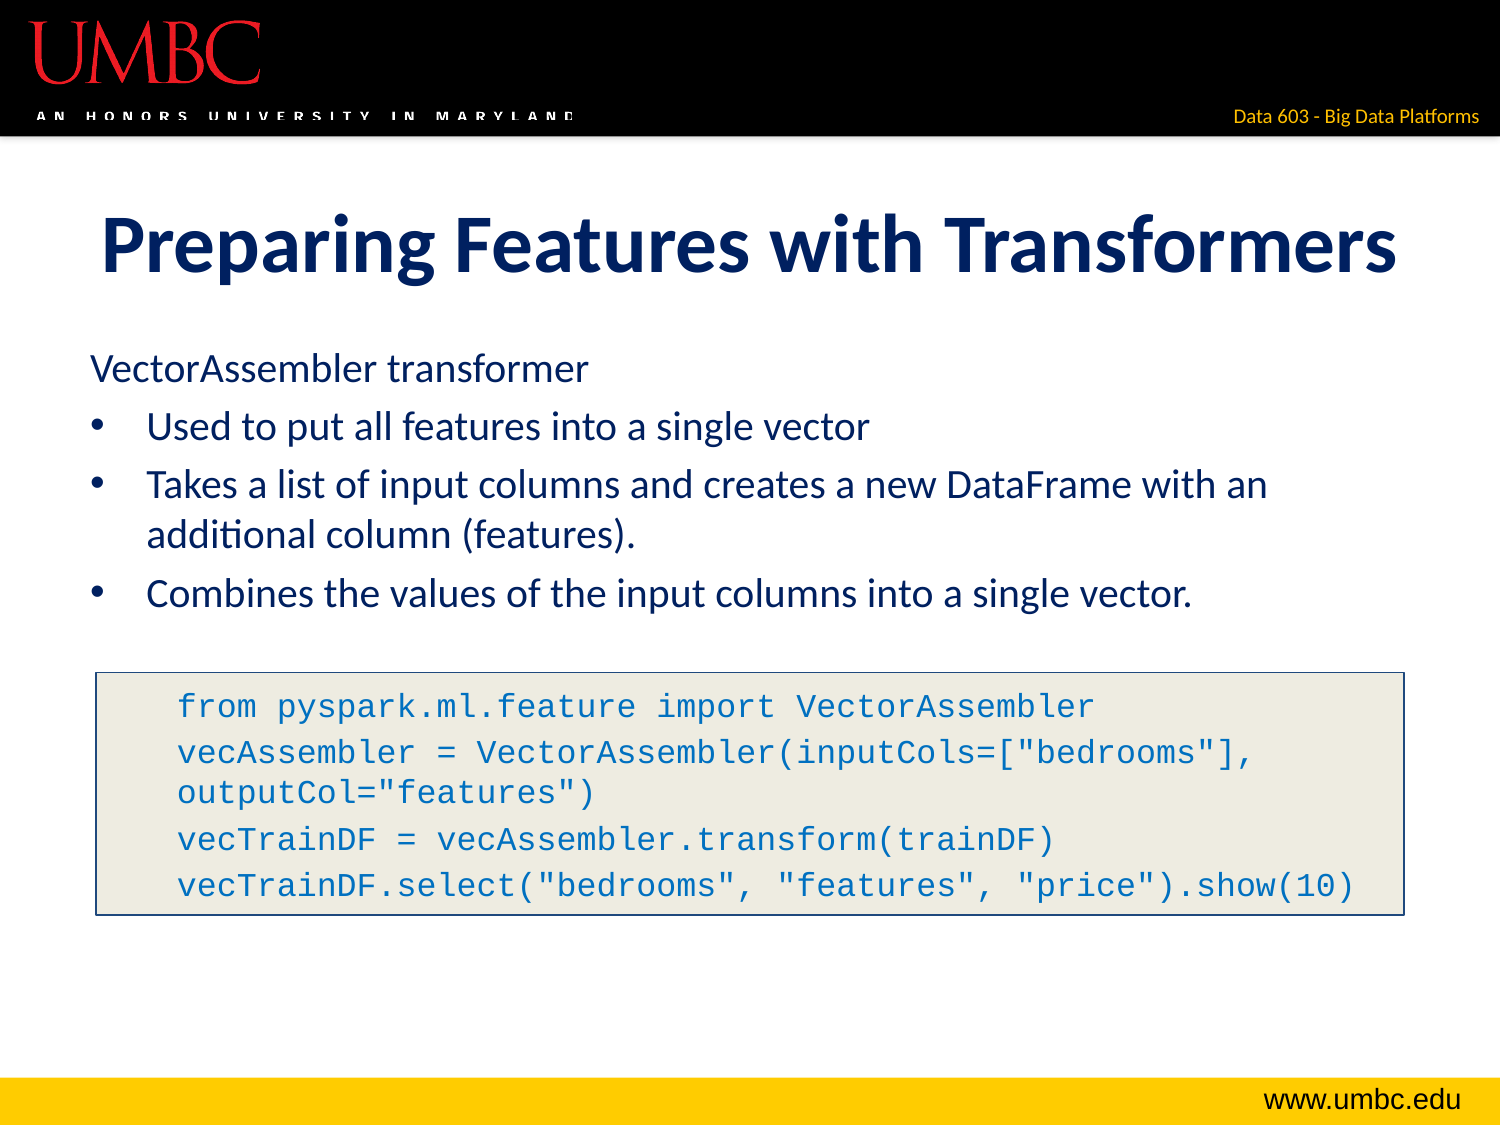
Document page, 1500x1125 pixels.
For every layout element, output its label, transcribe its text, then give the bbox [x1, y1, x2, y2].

picture [27, 20, 572, 120]
title Preparing Features with Transformers [75, 145, 1425, 333]
text_box from pyspark.ml.feature import VectorAssembler vecAssembler = VectorAssembler(inputCols=["bedrooms"], outputCol="features") vecTrainDF = vecAssembler.transform(trainDF) vecTrainDF.select("bedrooms", "features", "price").show(10) [96, 672, 1404, 916]
list VectorAssembler transformer Used to put all features into a single vector Takes a list of input columns and creates a new DataFrame with an additional column (features). Combines the values of the input columns into a single vector. [75, 333, 1425, 936]
